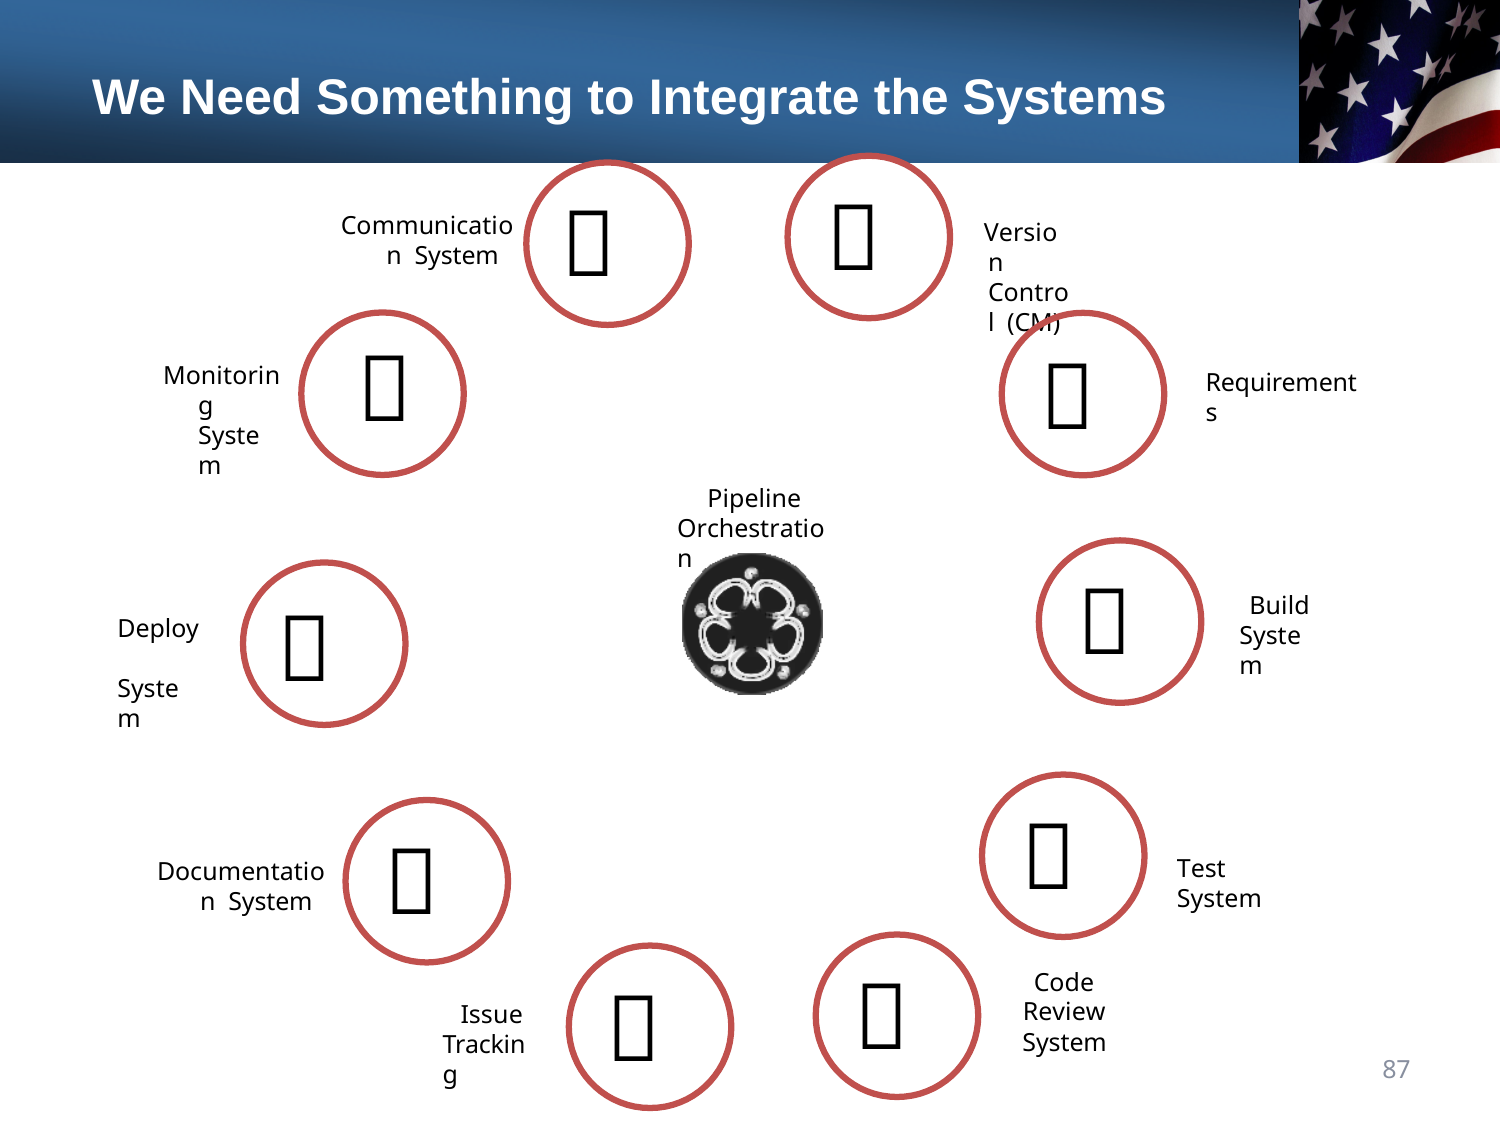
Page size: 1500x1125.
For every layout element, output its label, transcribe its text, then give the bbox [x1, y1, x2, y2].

text_box [1038, 540, 1202, 703]
text_box  [1038, 335, 1135, 448]
text_box [815, 934, 979, 1098]
text_box Version Control (CM) [982, 214, 1072, 337]
text_box Tracking [440, 1028, 541, 1089]
text_box [568, 945, 732, 1108]
text_box Test System [1174, 850, 1316, 913]
text_box Build System [1237, 587, 1325, 680]
text_box Requirements [1203, 364, 1364, 427]
text_box  Issue [382, 821, 523, 1029]
text_box [243, 562, 406, 725]
picture [682, 553, 823, 696]
text_box Documentation System [155, 853, 328, 916]
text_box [784, 152, 954, 322]
text_box Communication System [338, 207, 517, 270]
text_box  [1075, 561, 1172, 674]
text_box  [559, 182, 579, 295]
text_box [1001, 312, 1165, 476]
text_box System [1020, 1026, 1108, 1057]
text_box  Code Review [1019, 795, 1115, 1026]
text_box  [852, 955, 949, 1068]
text_box We Need Something to Integrate the Systems [90, 62, 1171, 125]
text_box [982, 774, 1145, 924]
text_box [526, 162, 653, 320]
text_box [301, 312, 464, 475]
text_box [345, 799, 482, 949]
text_box Pipeline Orchestration [675, 480, 831, 572]
text_box  [275, 587, 372, 700]
text_box  [355, 328, 408, 441]
text_box Monitoring System [161, 357, 284, 480]
title  [579, 176, 921, 367]
picture [0, 0, 1500, 163]
text_box  [604, 986, 700, 1081]
text_box Deploy System [115, 610, 203, 733]
slide_number 87 [1376, 1049, 1417, 1125]
